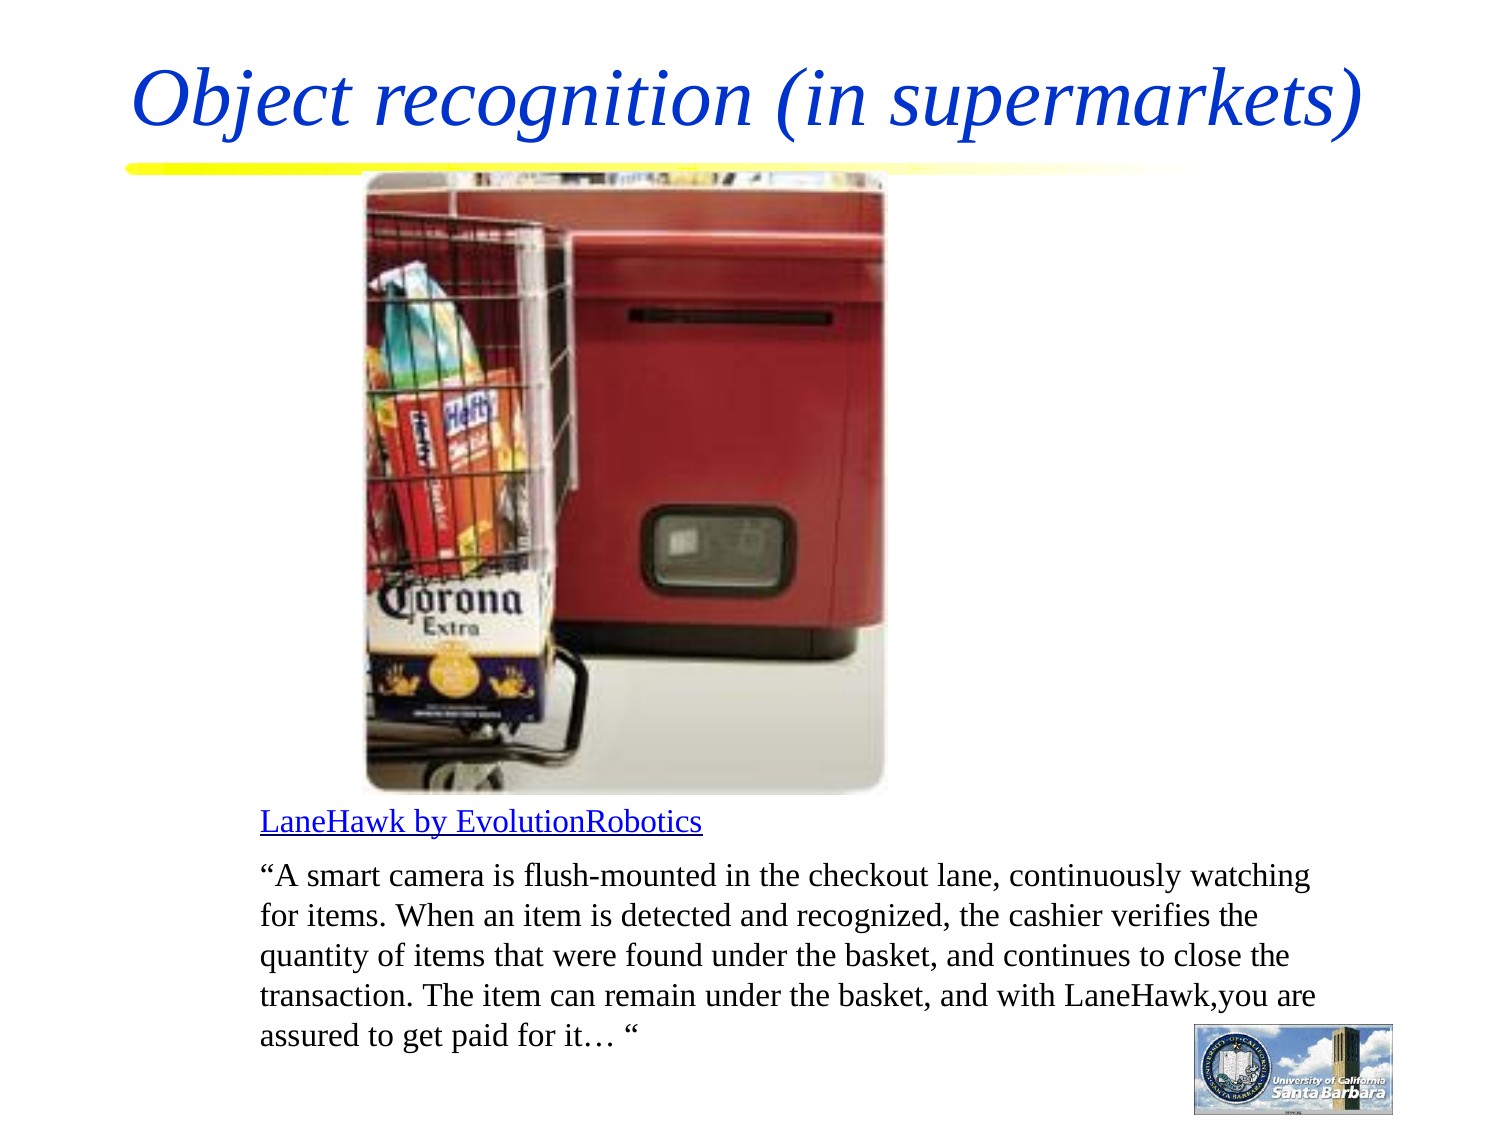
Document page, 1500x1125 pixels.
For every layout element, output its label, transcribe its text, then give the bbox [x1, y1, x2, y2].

picture [362, 170, 888, 796]
title Object recognition (in supermarkets) [83, 40, 1417, 231]
text_box LaneHawk by EvolutionRobotics “A smart camera is flush-mounted in the checkout lane, continuously watching for items. When an item is detected and recognized, the cashier verifies the quantity of items that were found under the basket, and continues to close the transaction. The item can remain under the basket, and with LaneHawk,you are assured to get paid for it… “ [257, 783, 1322, 1053]
picture [1194, 1024, 1393, 1115]
